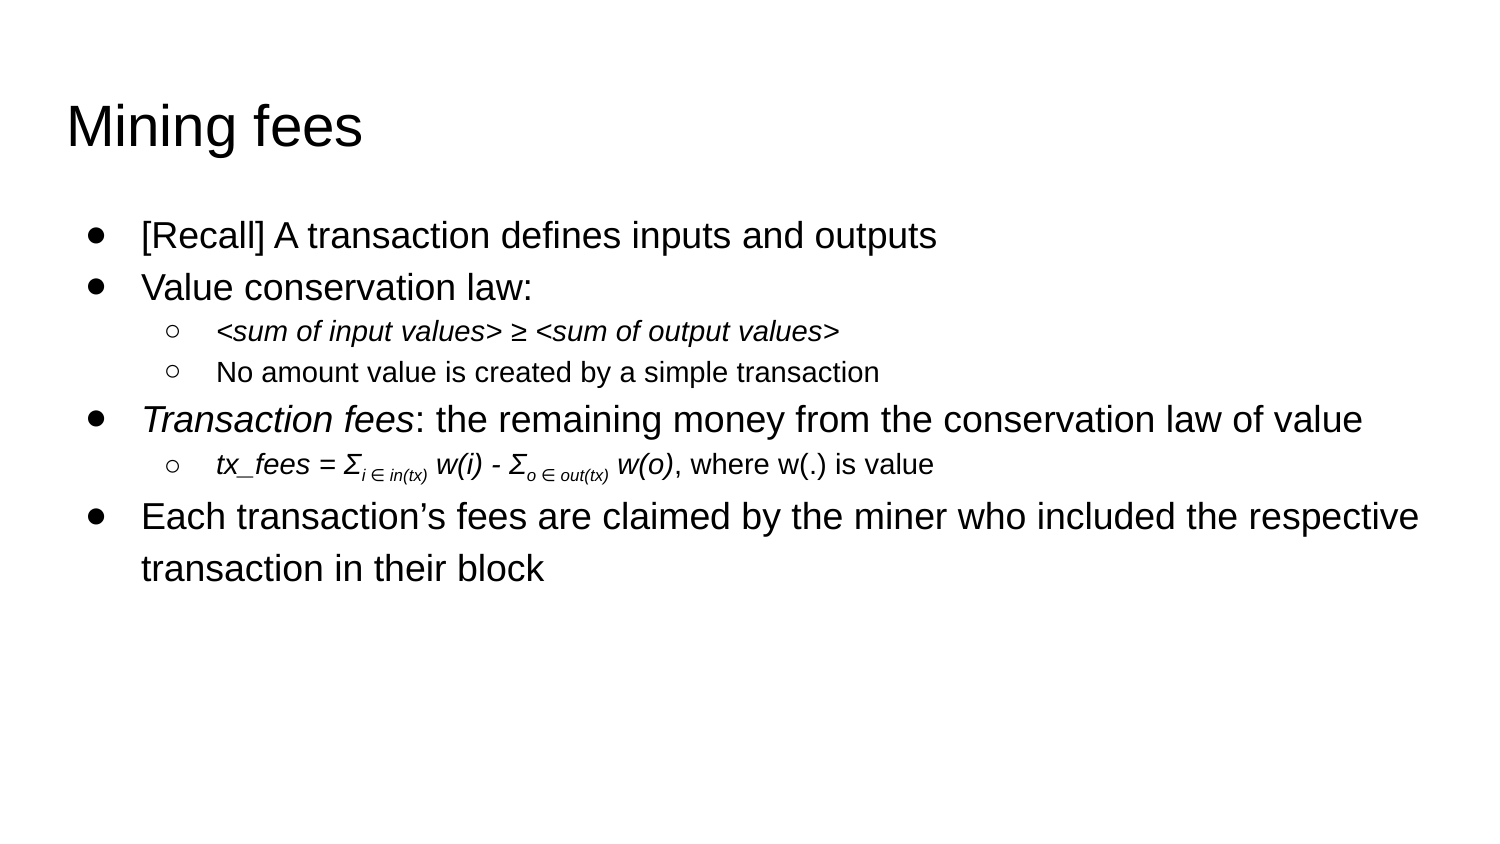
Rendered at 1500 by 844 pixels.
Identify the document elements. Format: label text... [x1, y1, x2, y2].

title Mining fees [51, 72, 1449, 167]
list [Recall] A transaction defines inputs and outputs Value conservation law: <sum of input values> ≥ <sum of output values> No amount value is created by a simple transaction Transaction fees: the remaining money from the conservation law of value tx_fees = Σi ∈ in(tx) w(i) - Σo ∈ out(tx) w(o), where w(.) is value Each transaction’s fees are claimed by the miner who included the respective transaction in their block [51, 189, 1449, 750]
